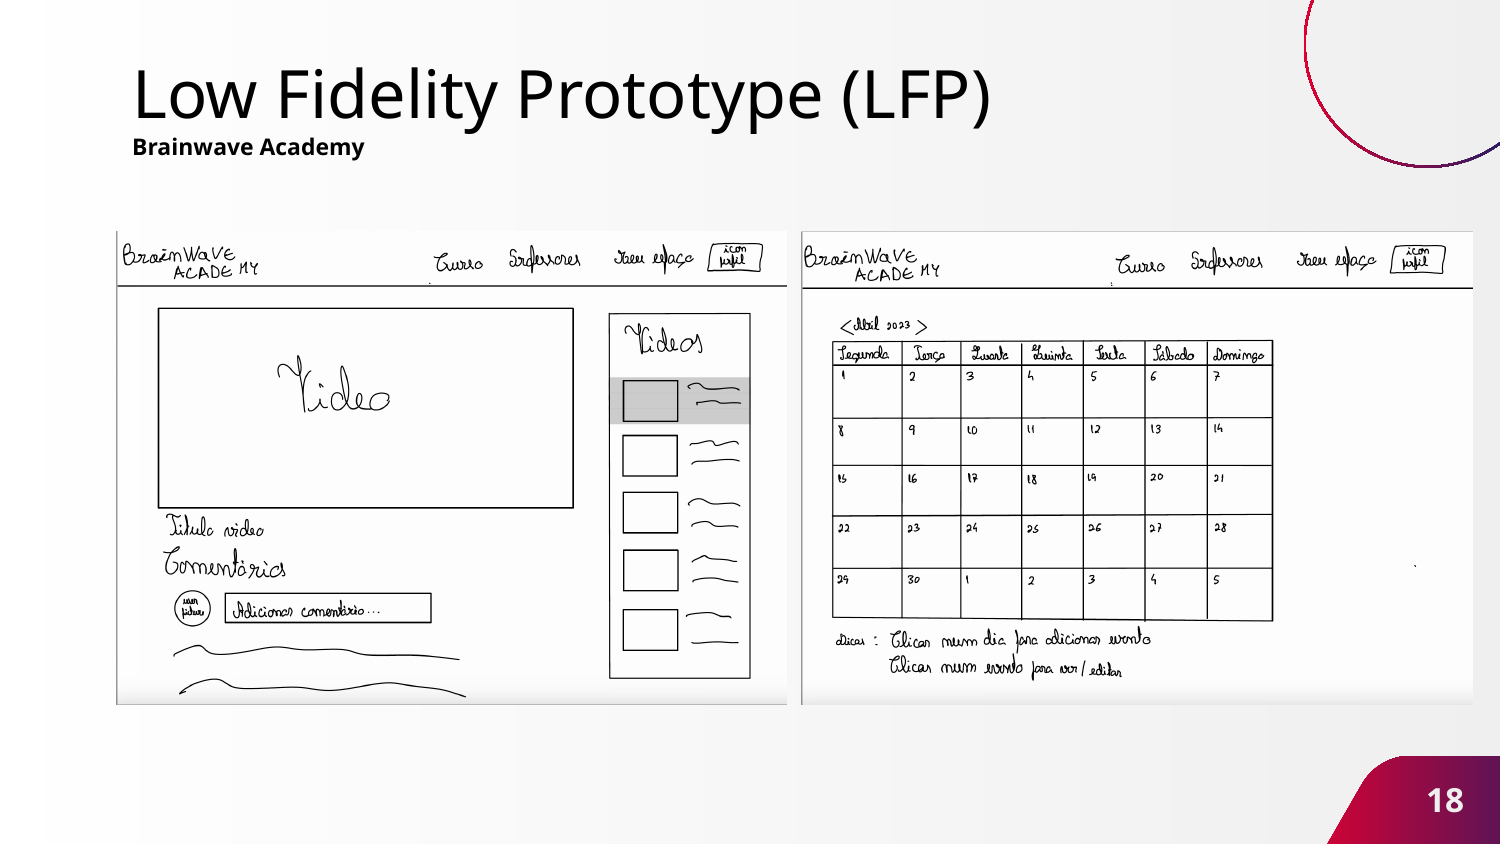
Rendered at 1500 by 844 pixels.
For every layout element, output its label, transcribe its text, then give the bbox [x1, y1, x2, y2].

picture [116, 231, 788, 706]
picture [801, 231, 1473, 706]
slide_number 18 [1389, 755, 1500, 844]
title Low Fidelity Prototype (LFP) Brainwave Academy [116, 101, 1383, 191]
text_box [1303, 0, 1500, 168]
